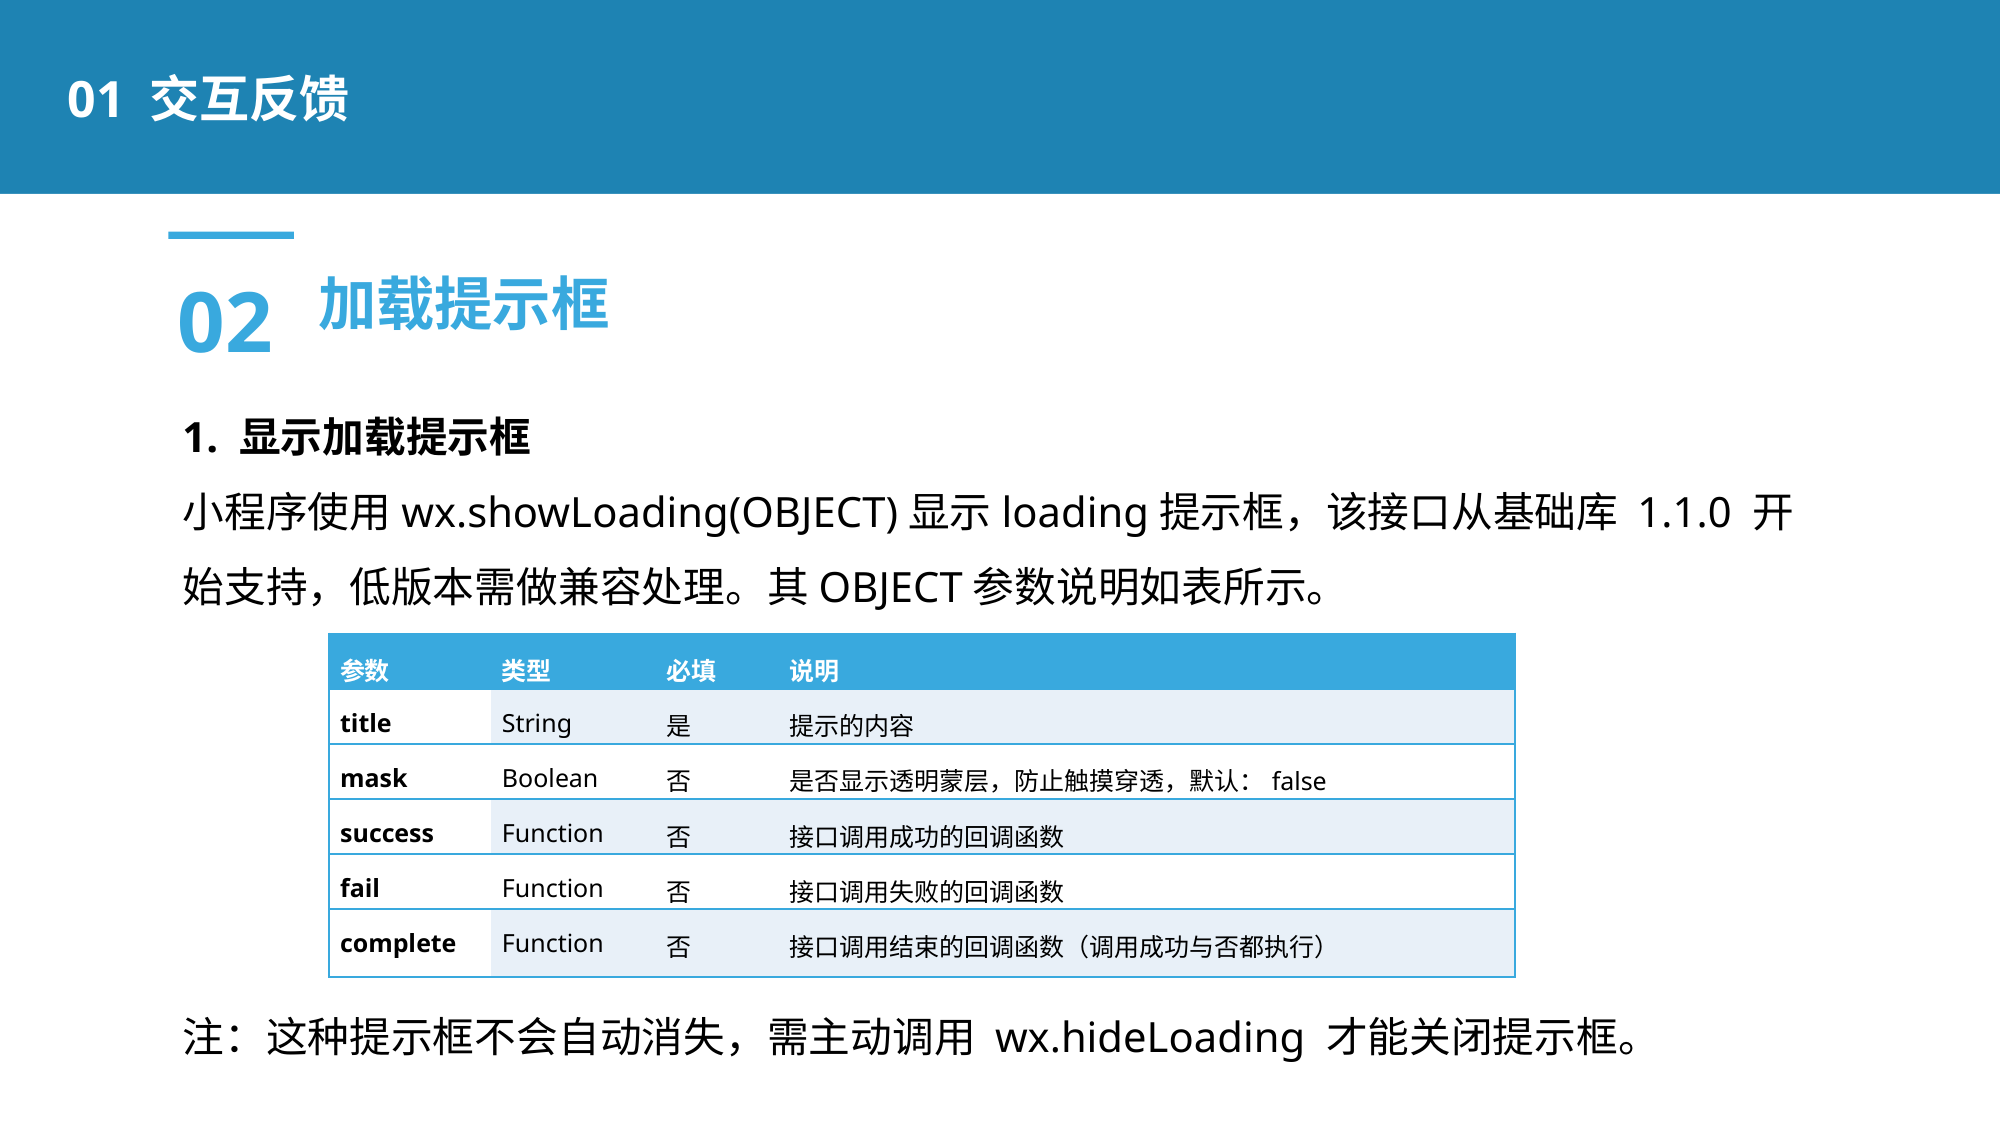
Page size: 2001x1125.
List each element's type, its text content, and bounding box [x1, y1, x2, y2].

text_box 02 [163, 231, 288, 377]
table_cell String [491, 690, 656, 743]
text_box 加载提示框 [303, 238, 625, 345]
list 01 交互反馈 [52, 41, 924, 162]
table_cell complete [330, 910, 491, 976]
table_cell success [330, 800, 491, 853]
table_cell 接口调用结束的回调函数（调用成功与否都执行） [778, 910, 1514, 976]
table_header 类型 [491, 634, 656, 688]
table_cell mask [330, 745, 491, 798]
table_header 必填 [656, 634, 778, 688]
table_cell 接口调用成功的回调函数 [778, 800, 1514, 853]
table_cell fail [330, 855, 491, 908]
table_cell 否 [656, 745, 778, 798]
text_box 1. 显示加载提示框 小程序使用wx.showLoading(OBJECT)显示loading提示框，该接口从基础库 1.1.0 开始支持，低版本需做兼容处理。其OBJECT参数说明如表所示。 注：这种提示框不会自动消失，需主动调用 wx.hideLoading 才能关闭提示框。 [167, 378, 1817, 1068]
table_cell title [330, 690, 491, 743]
table_cell 提示的内容 [778, 690, 1514, 743]
text_box [288, 231, 295, 240]
table_cell Function [491, 855, 656, 908]
table_cell 否 [656, 800, 778, 853]
table_header 说明 [778, 634, 1514, 688]
table_header 参数 [330, 634, 491, 688]
table_cell Function [491, 800, 656, 853]
table_cell Boolean [491, 745, 656, 798]
table_cell Function [491, 910, 656, 976]
table_cell 否 [656, 855, 778, 908]
table_cell 是 [656, 690, 778, 743]
table_cell 是否显示透明蒙层，防止触摸穿透，默认：false [778, 745, 1514, 798]
table_cell 否 [656, 910, 778, 976]
table_cell 接口调用失败的回调函数 [778, 855, 1514, 908]
